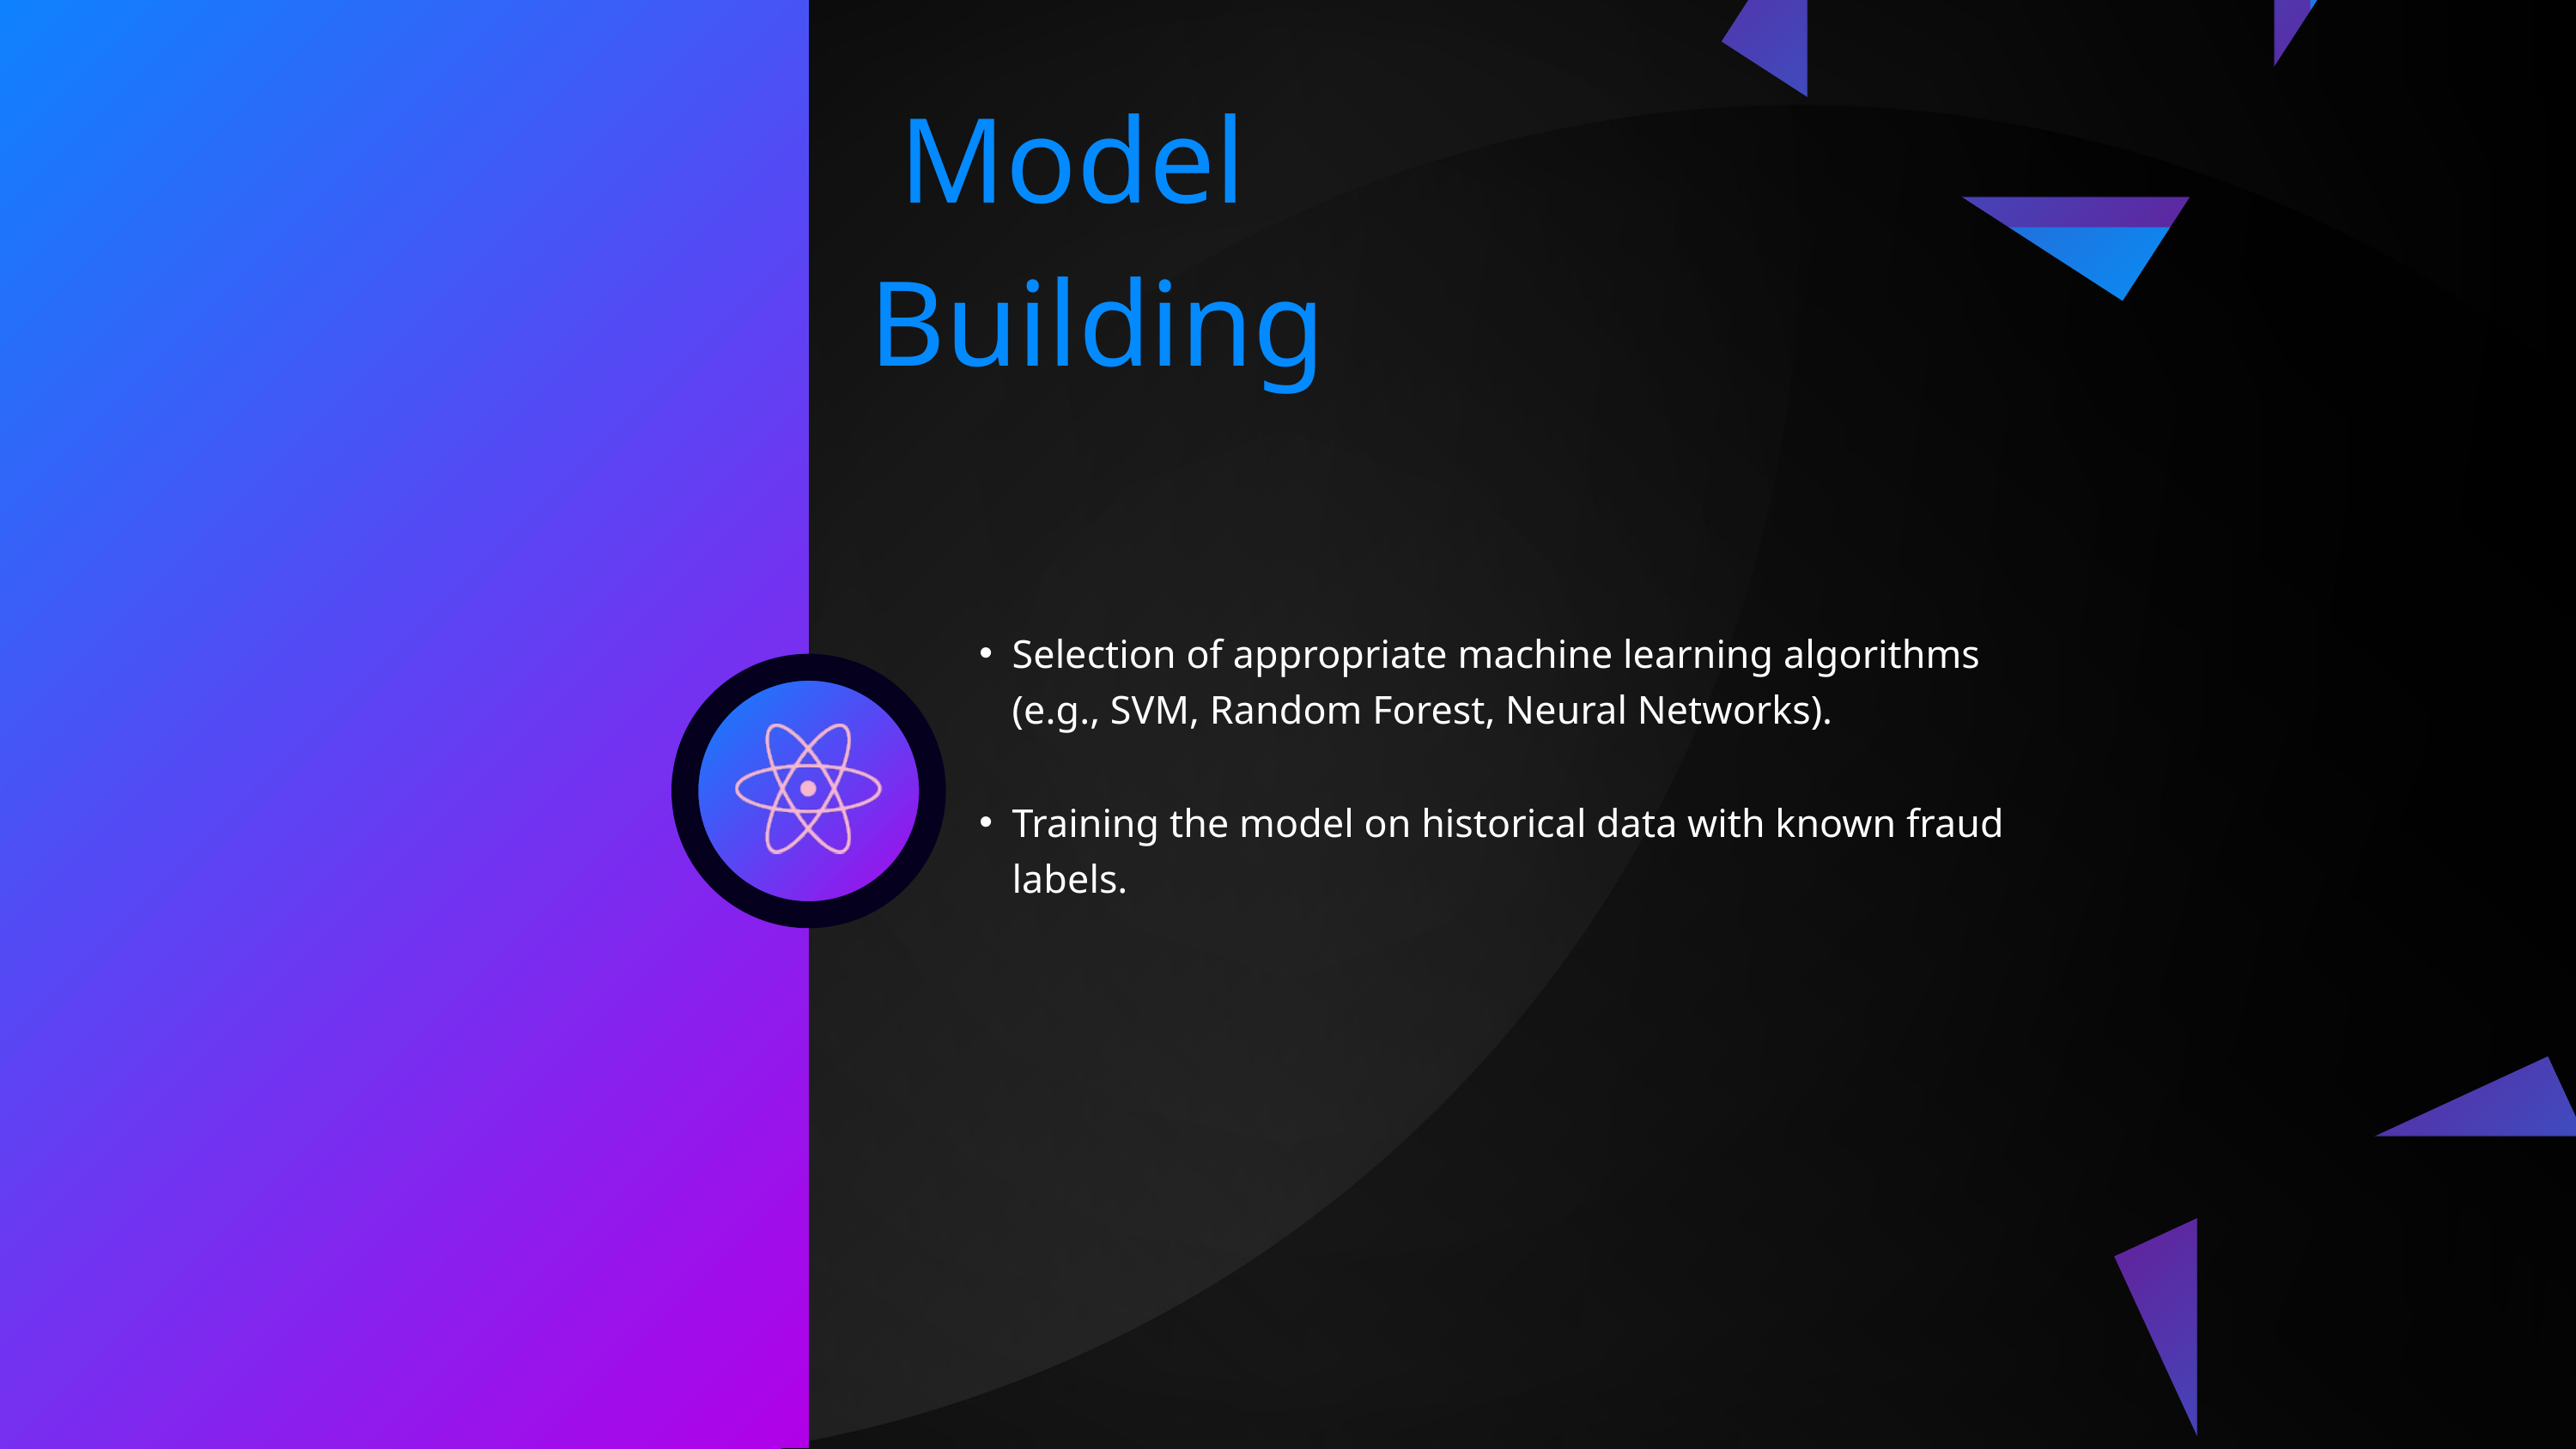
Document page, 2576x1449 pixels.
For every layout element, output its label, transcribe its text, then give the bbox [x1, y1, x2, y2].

text_box [812, 0, 2576, 1449]
text_box [1721, 0, 2318, 301]
text_box Selection of appropriate machine learning algorithms (e.g., SVM, Random Forest, Neural Networks). Training the model on historical data with known fraud labels. [946, 619, 2052, 958]
text_box [2114, 1056, 2576, 1449]
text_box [0, 0, 810, 1449]
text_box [684, 667, 933, 915]
text_box Model Building [869, 64, 1622, 391]
